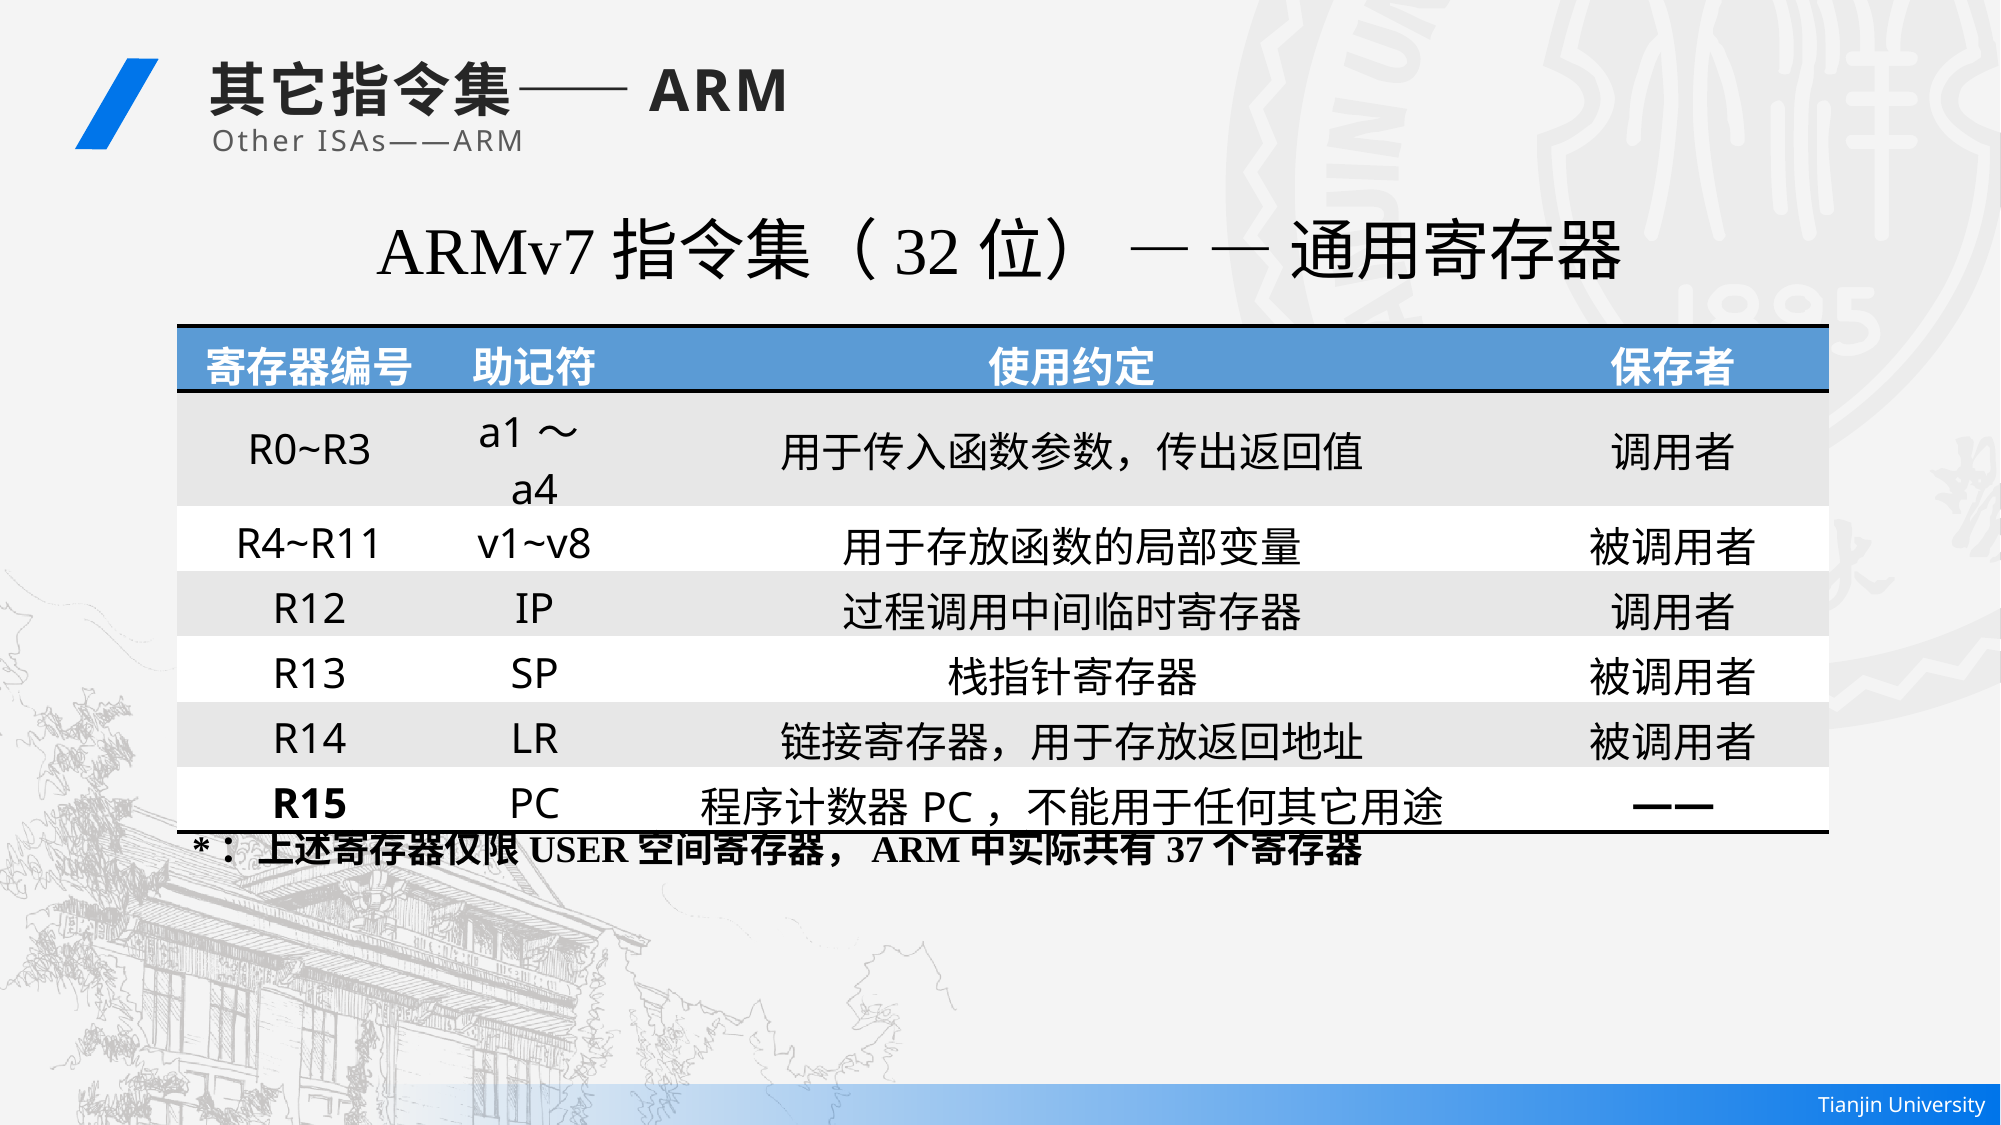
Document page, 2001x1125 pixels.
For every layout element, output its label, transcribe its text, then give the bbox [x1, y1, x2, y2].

table_cell 被调用者 [1518, 506, 1829, 571]
table_cell 栈指针寄存器 [627, 636, 1518, 702]
table_cell v1~v8 [442, 506, 627, 571]
text_box *：上述寄存器仅限USER空间寄存器，ARM中实际共有37个寄存器 [177, 817, 1712, 878]
table_cell PC [442, 767, 627, 817]
table_cell R12 [177, 571, 442, 636]
table_cell R0~R3 [177, 393, 442, 506]
text_box ARMv7指令集（32位） — — 通用寄存器 [120, 209, 1880, 290]
table_cell 程序计数器PC，不能用于任何其它用途 [627, 767, 1518, 817]
table_cell —— [1518, 767, 1829, 830]
table_cell R4~R11 [177, 506, 442, 571]
table_header 寄存器编号 [177, 328, 442, 389]
table_header 助记符 [442, 328, 627, 389]
text_box [74, 105, 100, 150]
table_cell 调用者 [1518, 393, 1829, 506]
table_cell 过程调用中间临时寄存器 [627, 571, 1518, 636]
table_cell R15 [177, 767, 442, 817]
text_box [100, 45, 802, 166]
table_cell IP [442, 571, 627, 636]
table_cell R14 [177, 702, 442, 767]
table_header 保存者 [1518, 328, 1829, 389]
table_header 使用约定 [627, 328, 1518, 389]
table_cell 调用者 [1518, 571, 1829, 636]
table_cell 被调用者 [1518, 636, 1829, 702]
table_cell R13 [177, 636, 442, 702]
table_cell LR [442, 702, 627, 767]
table_cell a1～a4 [442, 393, 627, 506]
table_cell 用于传入函数参数，传出返回值 [627, 393, 1518, 506]
table_cell 被调用者 [1518, 702, 1829, 767]
table_cell 链接寄存器，用于存放返回地址 [627, 702, 1518, 767]
table_cell 用于存放函数的局部变量 [627, 506, 1518, 571]
table_cell SP [442, 636, 627, 702]
